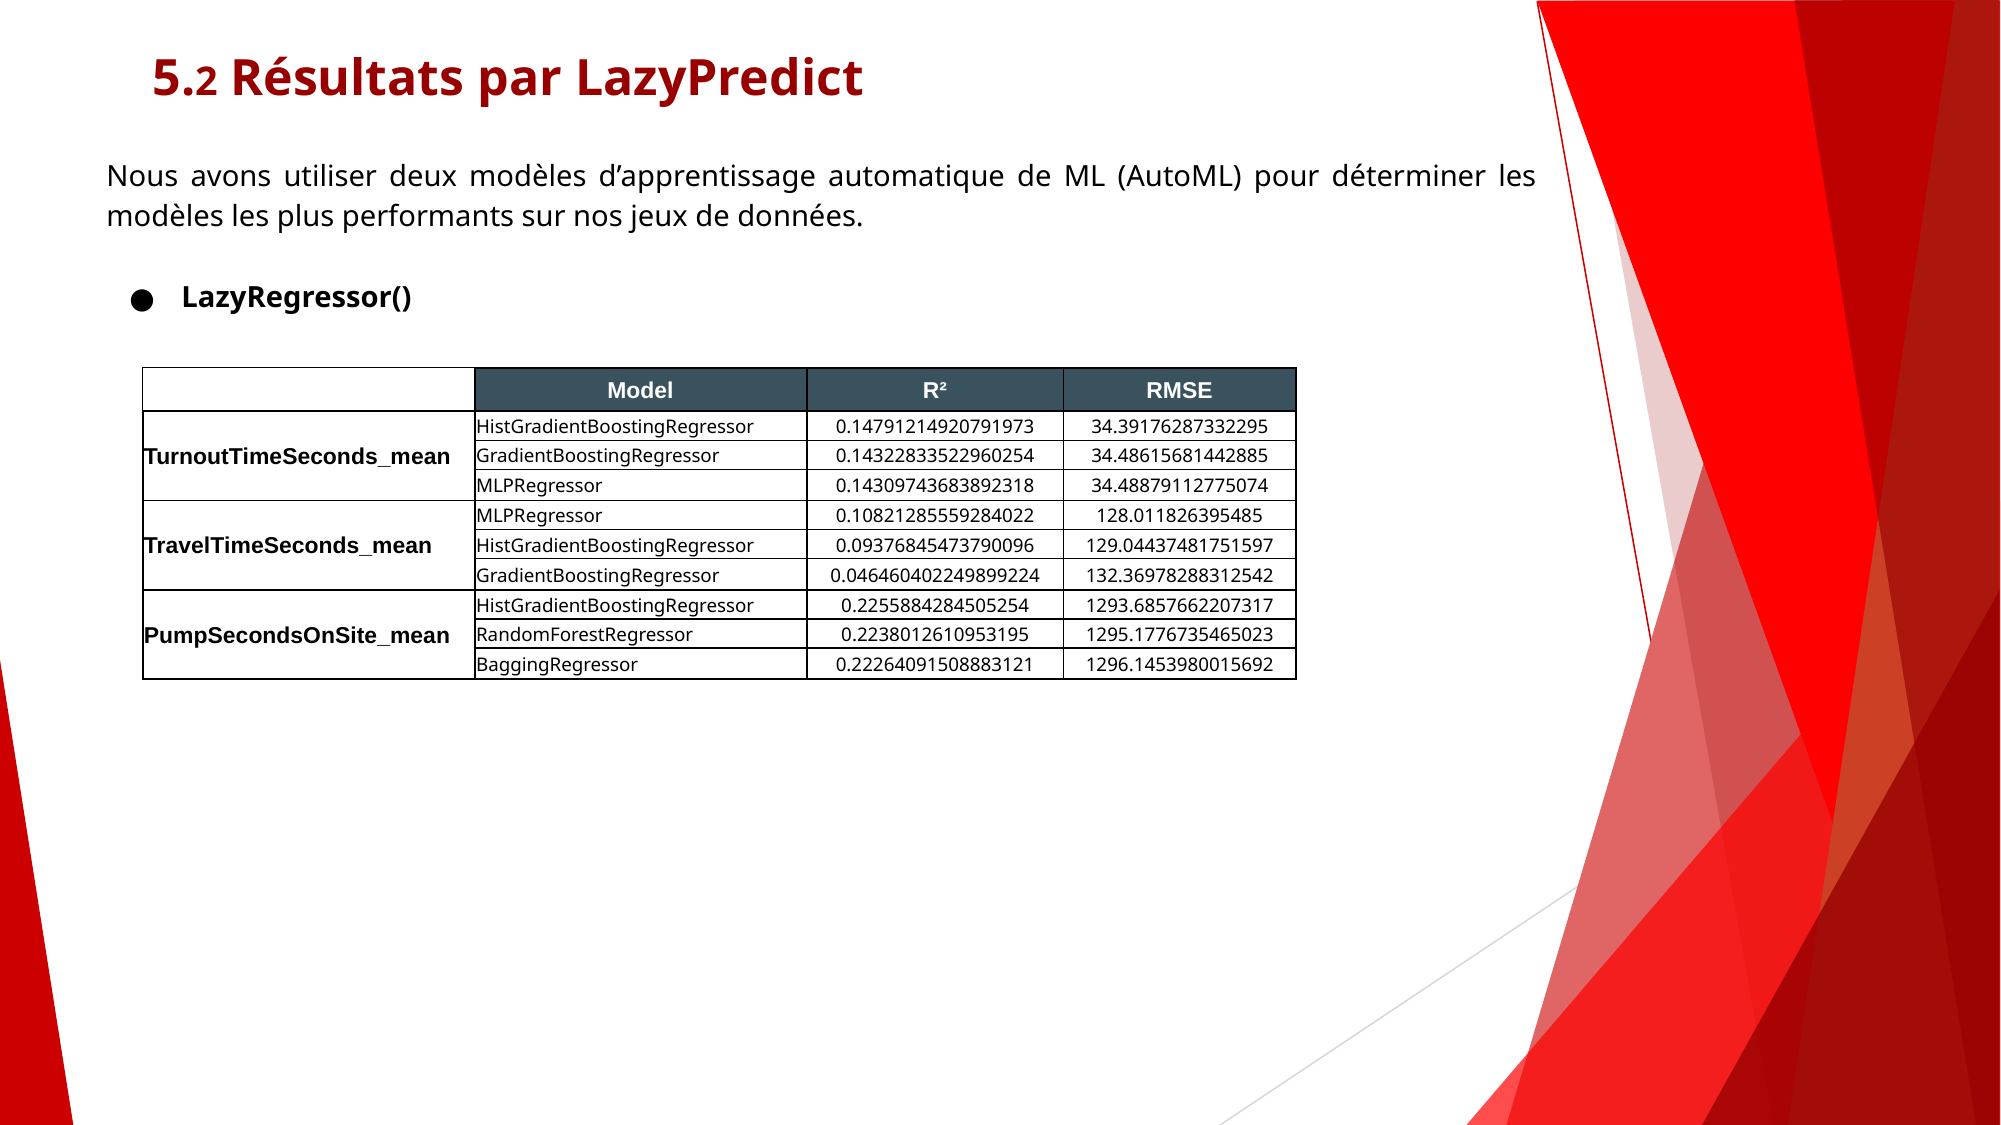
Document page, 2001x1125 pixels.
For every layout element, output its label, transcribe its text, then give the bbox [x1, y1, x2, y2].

table_cell 128.011826395485 [1064, 501, 1295, 529]
table_cell 0.10821285559284022 [808, 501, 1063, 529]
table_cell RandomForestRegressor [476, 620, 806, 647]
table_cell PumpSecondsOnSite_mean [144, 591, 474, 678]
table_cell 0.14309743683892318 [808, 470, 1063, 500]
table_cell TravelTimeSeconds_mean [144, 501, 474, 589]
table_cell TurnoutTimeSeconds_mean [144, 412, 474, 500]
list Nous avons utiliser deux modèles d’apprentissage automatique de ML (AutoML) pour déterminer les modèles les plus performants sur nos jeux de données. LazyRegressor() [91, 144, 1553, 1125]
table_header R² [808, 369, 1063, 410]
table_cell MLPRegressor [476, 470, 806, 500]
table_cell 1293.6857662207317 [1064, 591, 1295, 618]
table_cell 0.22264091508883121 [808, 649, 1063, 678]
table_cell HistGradientBoostingRegressor [476, 530, 806, 558]
title 5.2 Résultats par LazyPredict [137, 0, 1863, 160]
table_cell 0.14791214920791973 [808, 412, 1063, 440]
table_cell 0.2255884284505254 [808, 591, 1063, 618]
table_cell 0.2238012610953195 [808, 620, 1063, 647]
table_cell 34.48615681442885 [1064, 441, 1295, 469]
table_header RMSE [1064, 369, 1295, 410]
table_cell GradientBoostingRegressor [476, 441, 806, 469]
table_cell 34.48879112775074 [1064, 470, 1295, 500]
table_cell HistGradientBoostingRegressor [476, 412, 806, 440]
table_cell 1296.1453980015692 [1064, 649, 1295, 678]
table_cell MLPRegressor [476, 501, 806, 529]
table_header [143, 368, 474, 410]
table_cell 0.046460402249899224 [808, 559, 1063, 589]
table_cell 1295.1776735465023 [1064, 620, 1295, 647]
table_cell HistGradientBoostingRegressor [476, 591, 806, 618]
table_cell 132.36978288312542 [1064, 559, 1295, 589]
table_cell BaggingRegressor [476, 649, 806, 678]
table_cell 129.04437481751597 [1064, 530, 1295, 558]
table_cell 0.09376845473790096 [808, 530, 1063, 558]
table_header Model [476, 369, 806, 410]
table_cell 34.39176287332295 [1064, 412, 1295, 440]
table_cell 0.14322833522960254 [808, 441, 1063, 469]
table_cell GradientBoostingRegressor [476, 559, 806, 589]
